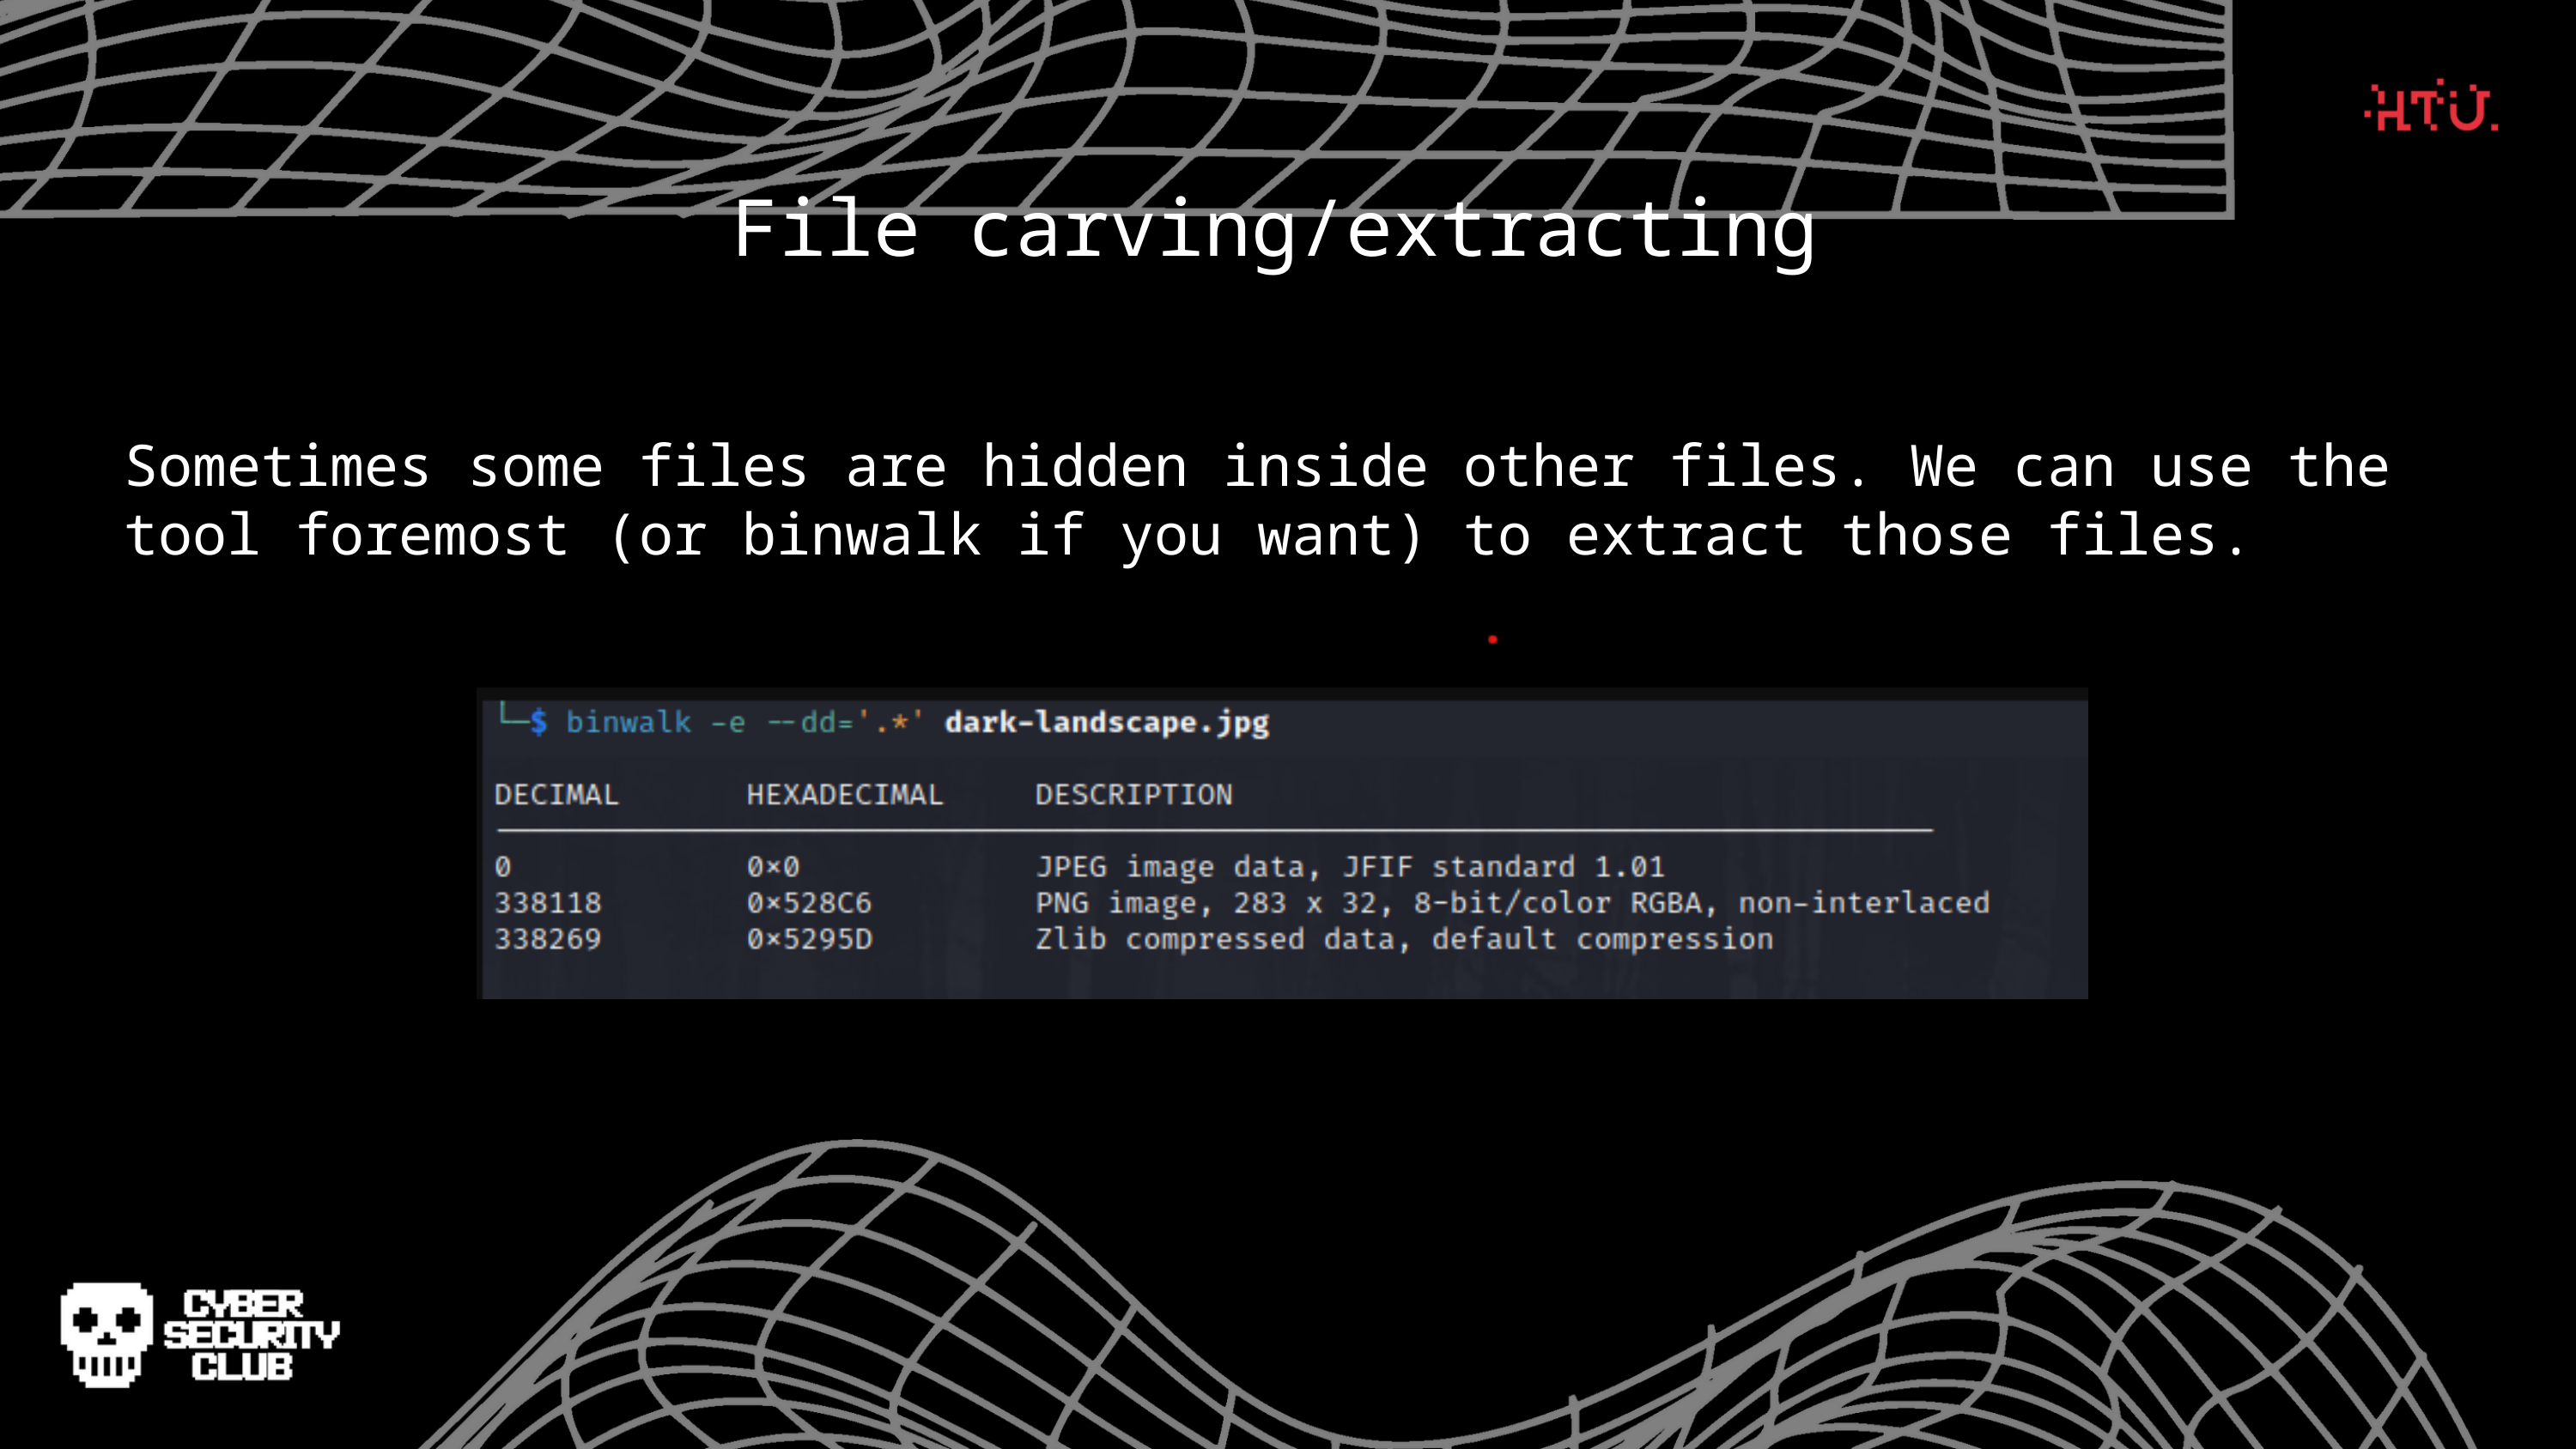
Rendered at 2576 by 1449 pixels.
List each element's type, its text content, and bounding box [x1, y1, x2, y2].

text_box [52, 1275, 344, 1392]
text_box [0, 0, 2237, 220]
text_box File carving/extracting [719, 171, 1846, 348]
text_box Sometimes some files are hidden inside other files. We can use the tool foremost (or binwalk if you want) to extract those files. [111, 422, 2454, 573]
text_box [236, 1139, 2544, 1449]
text_box [2364, 38, 2498, 172]
picture [477, 633, 2089, 999]
